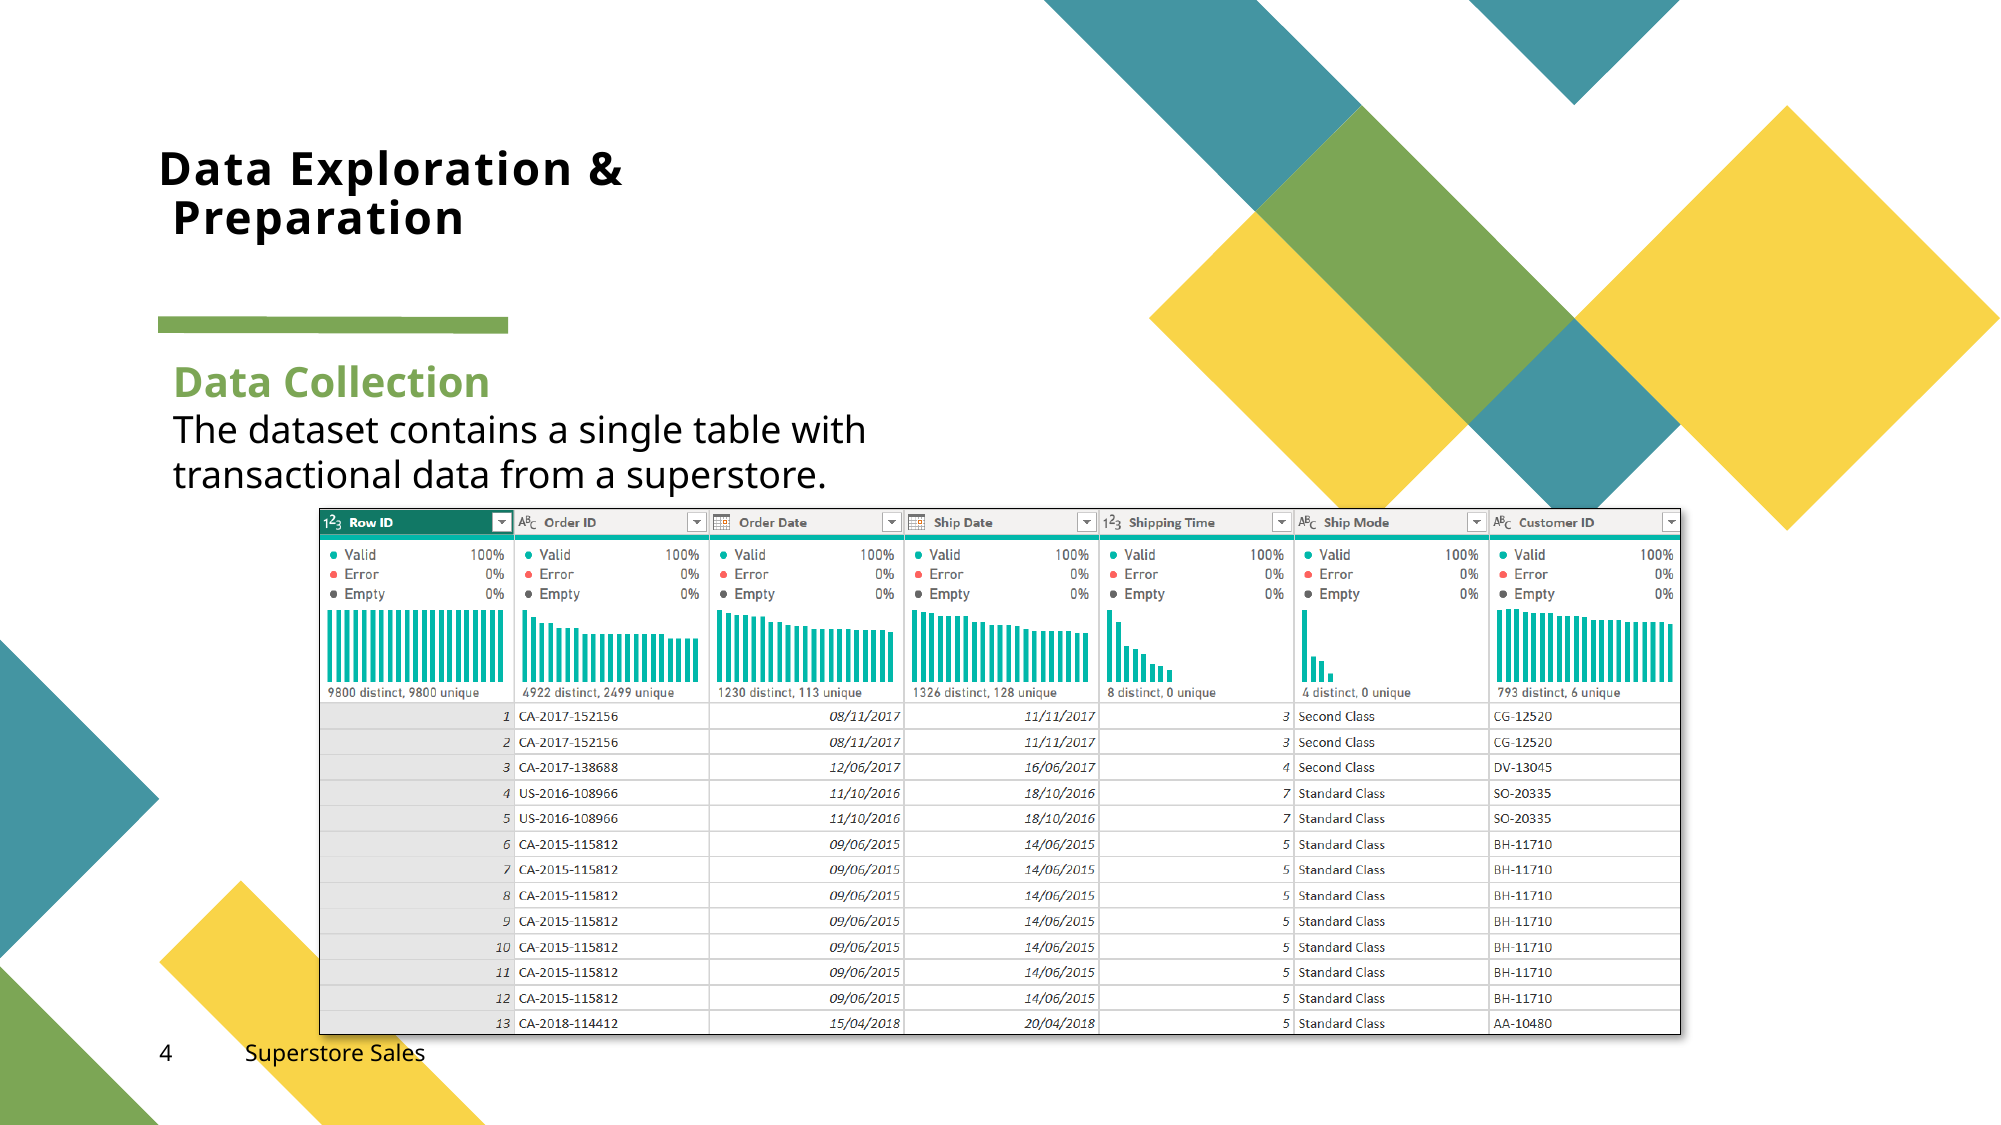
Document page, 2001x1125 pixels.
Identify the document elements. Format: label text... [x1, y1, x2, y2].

title Data Exploration & Preparation [158, 144, 1394, 245]
picture [319, 508, 1681, 1035]
footer Superstore Sales [245, 1038, 491, 1080]
slide_number 4 [159, 1038, 245, 1080]
text_box Data Collection The dataset contains a single table with transactional data from a superstore. [158, 348, 1049, 503]
